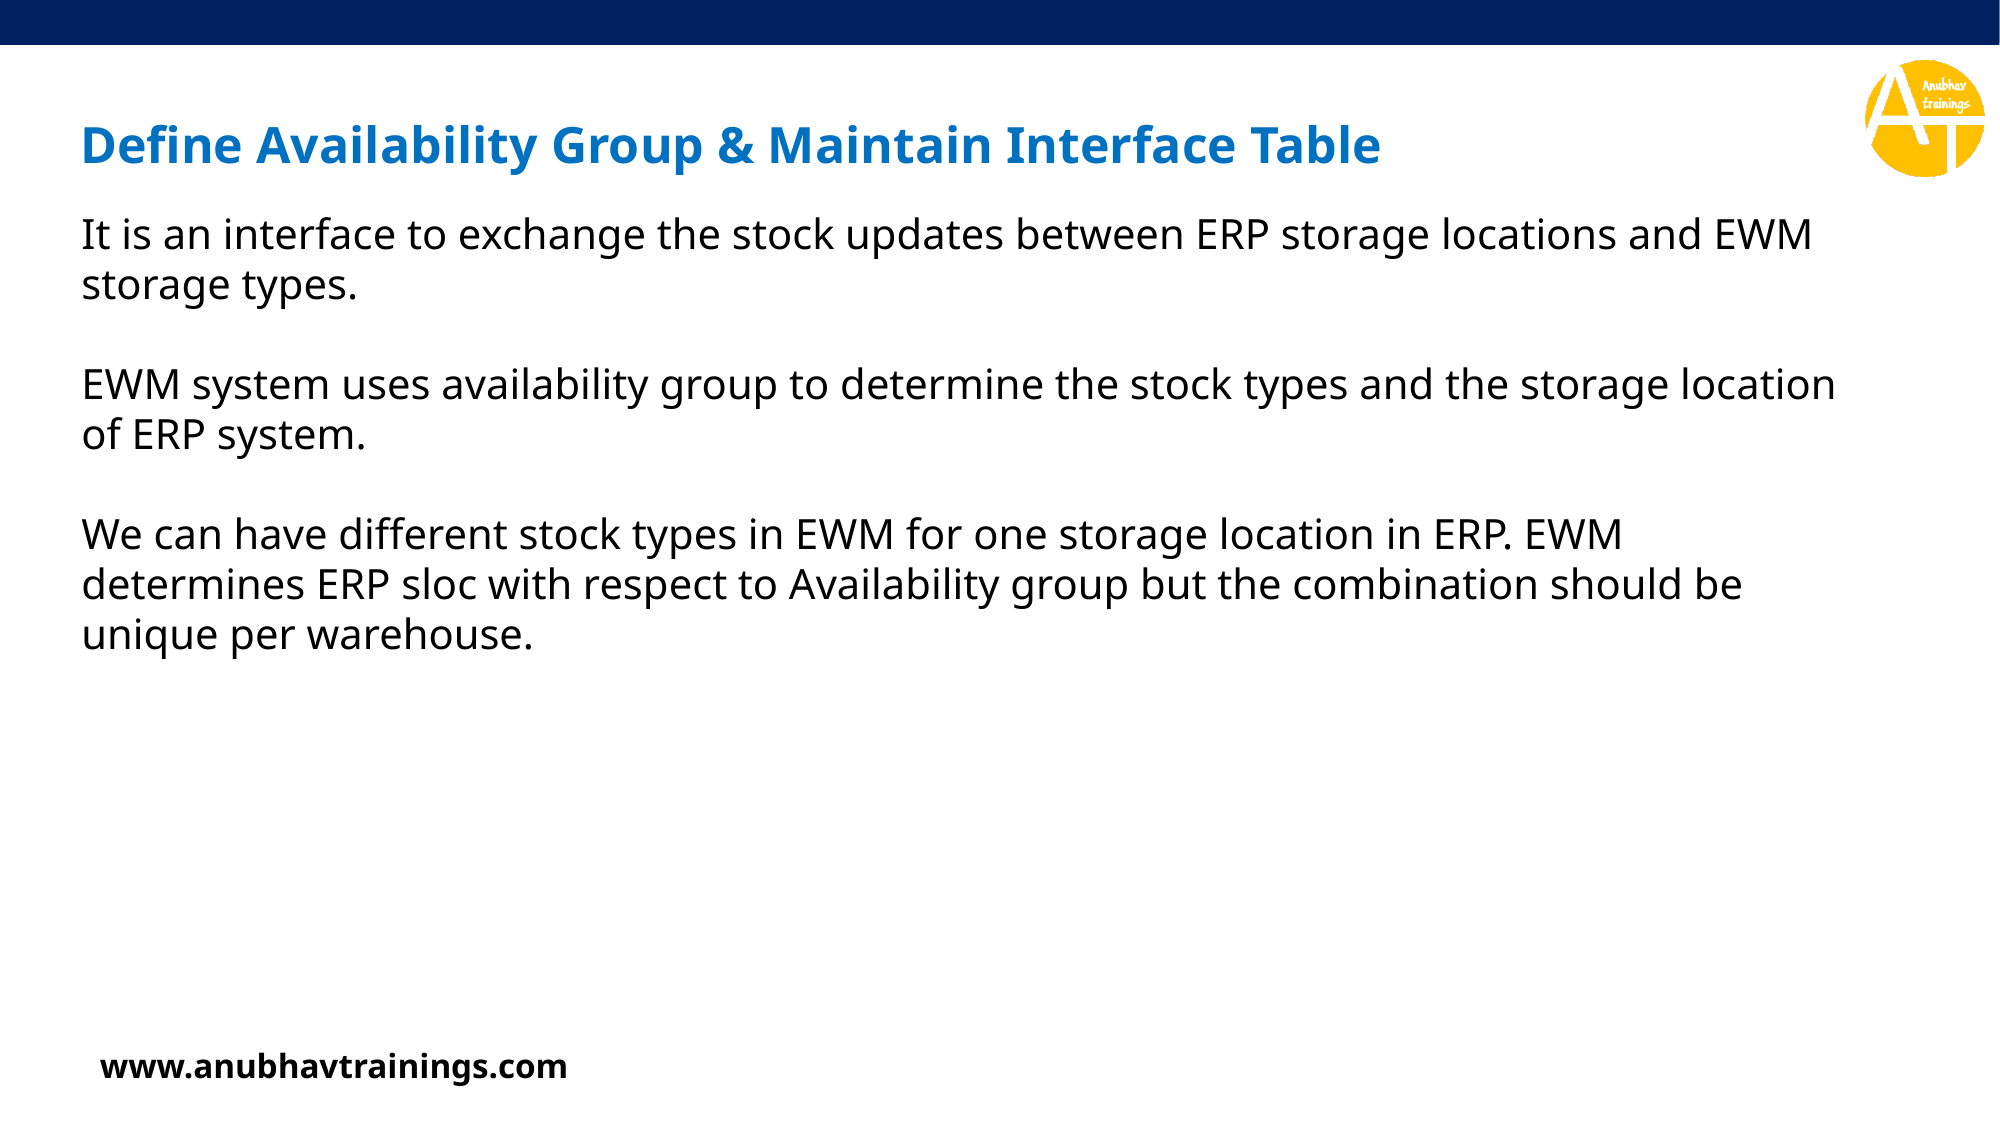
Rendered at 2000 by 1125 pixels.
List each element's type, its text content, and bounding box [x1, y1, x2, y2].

title Define Availability Group & Maintain Interface Table [80, 110, 1880, 228]
text_box It is an interface to exchange the stock updates between ERP storage locations and EWM storage types. EWM system uses availability group to determine the stock types and the storage location of ERP system. We can have different stock types in EWM for one storage location in ERP. EWM determines ERP sloc with respect to Availability group but the combination should be unique per warehouse. [66, 200, 1866, 716]
picture [1853, 52, 1991, 187]
text_box www.anubhavtrainings.com [17, 1035, 652, 1096]
